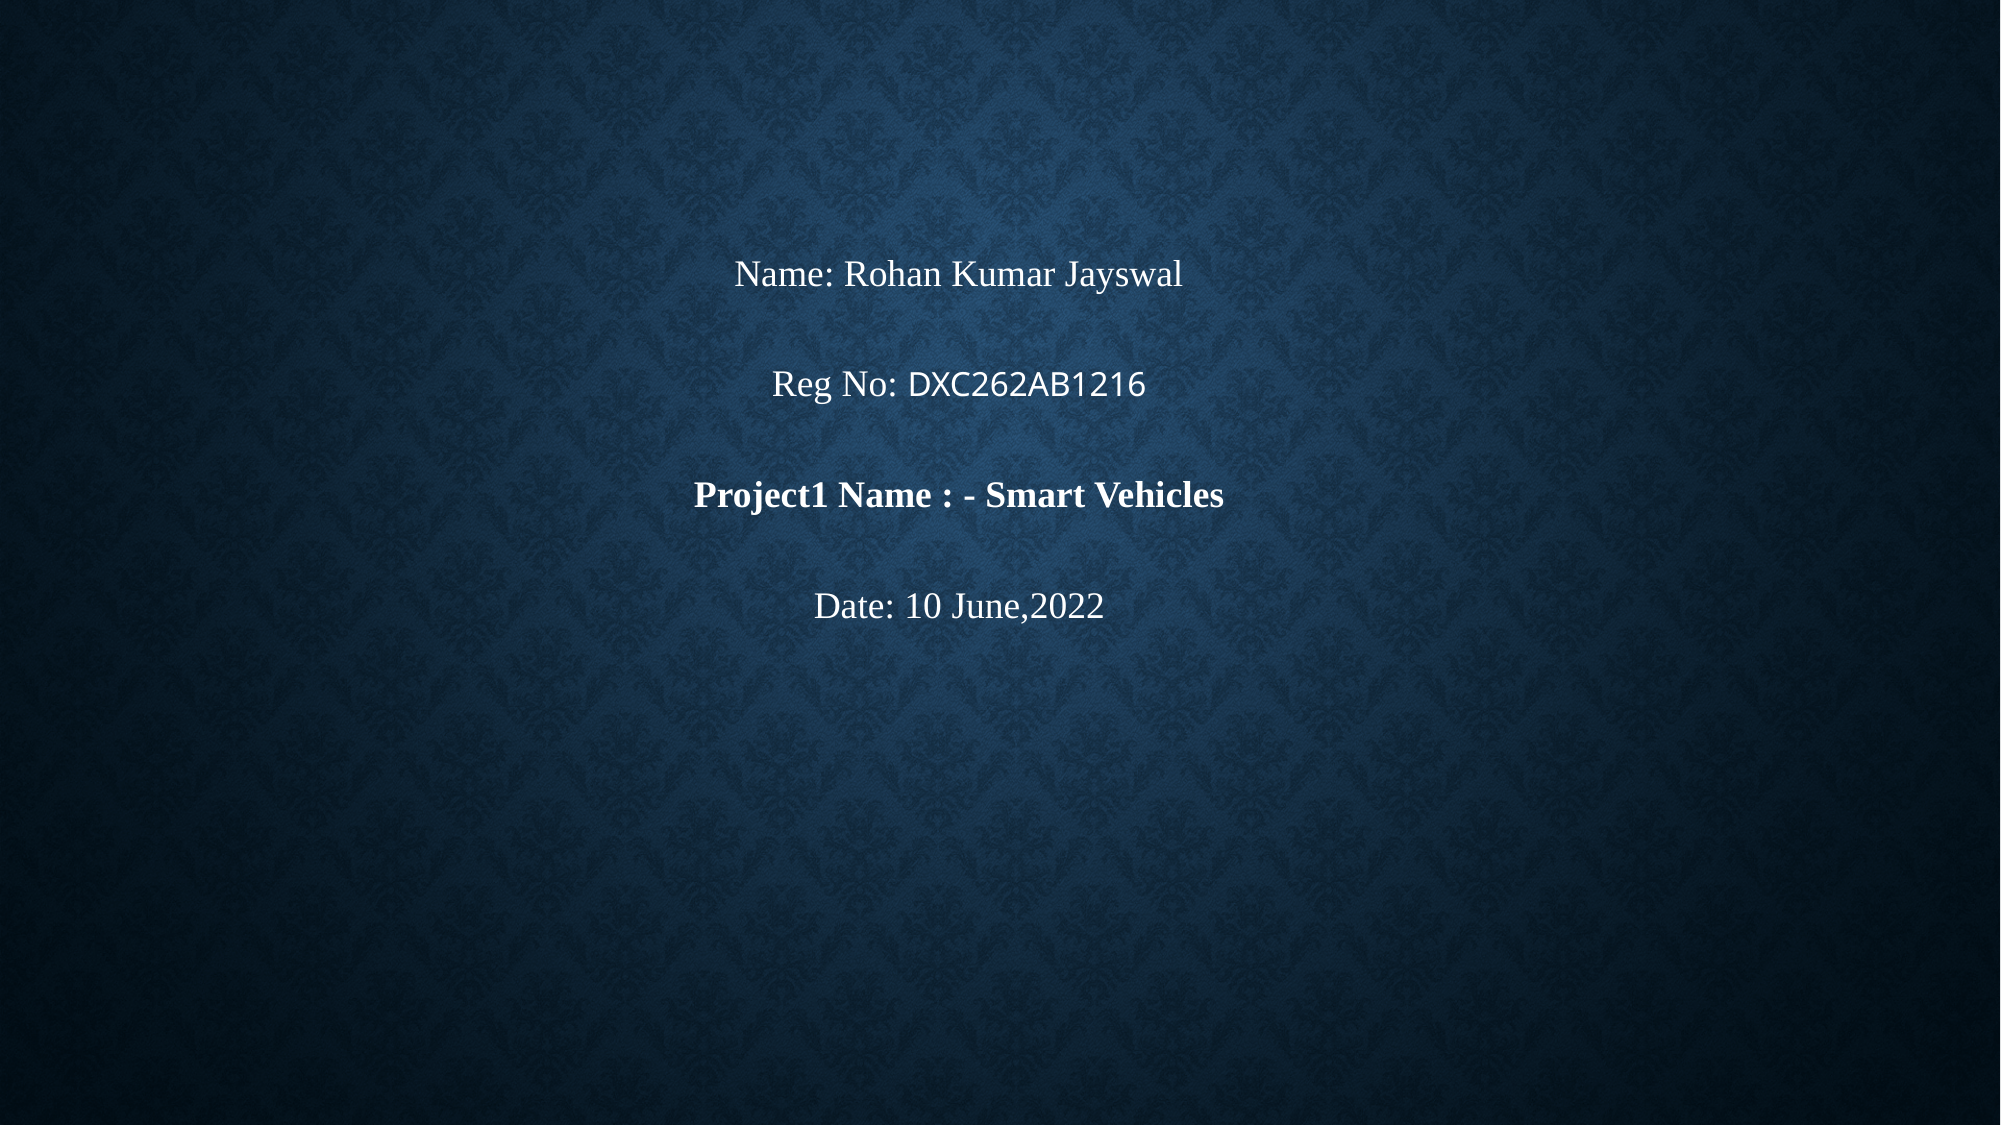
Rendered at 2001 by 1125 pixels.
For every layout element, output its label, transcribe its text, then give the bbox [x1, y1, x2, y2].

text_box Name: Rohan Kumar Jayswal Reg No: DXC262AB1216 Project1 Name : - Smart Vehicles Date: 10 June,2022 [419, 238, 1500, 634]
